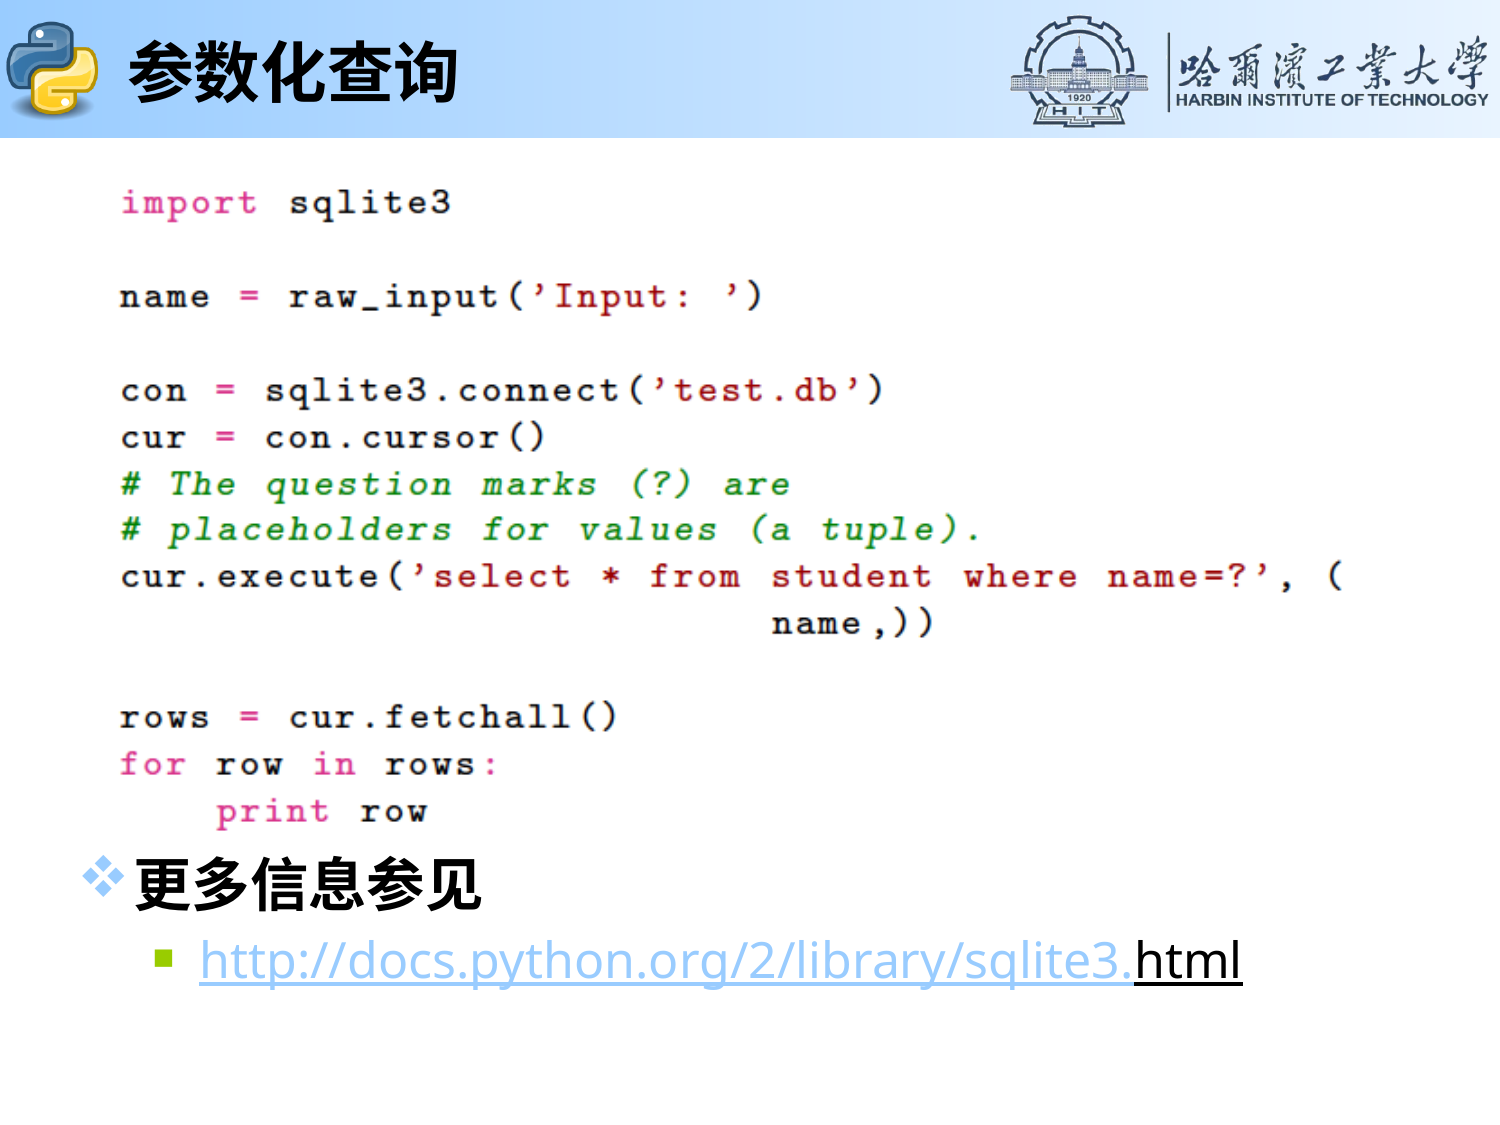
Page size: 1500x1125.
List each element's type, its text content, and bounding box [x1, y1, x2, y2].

title 参数化查询 [112, 20, 1334, 121]
list 更多信息参见 http://docs.python.org/2/library/sqlite3.html [62, 187, 1450, 1000]
picture [0, 19, 104, 123]
picture [111, 180, 1365, 841]
picture [1000, 4, 1500, 138]
